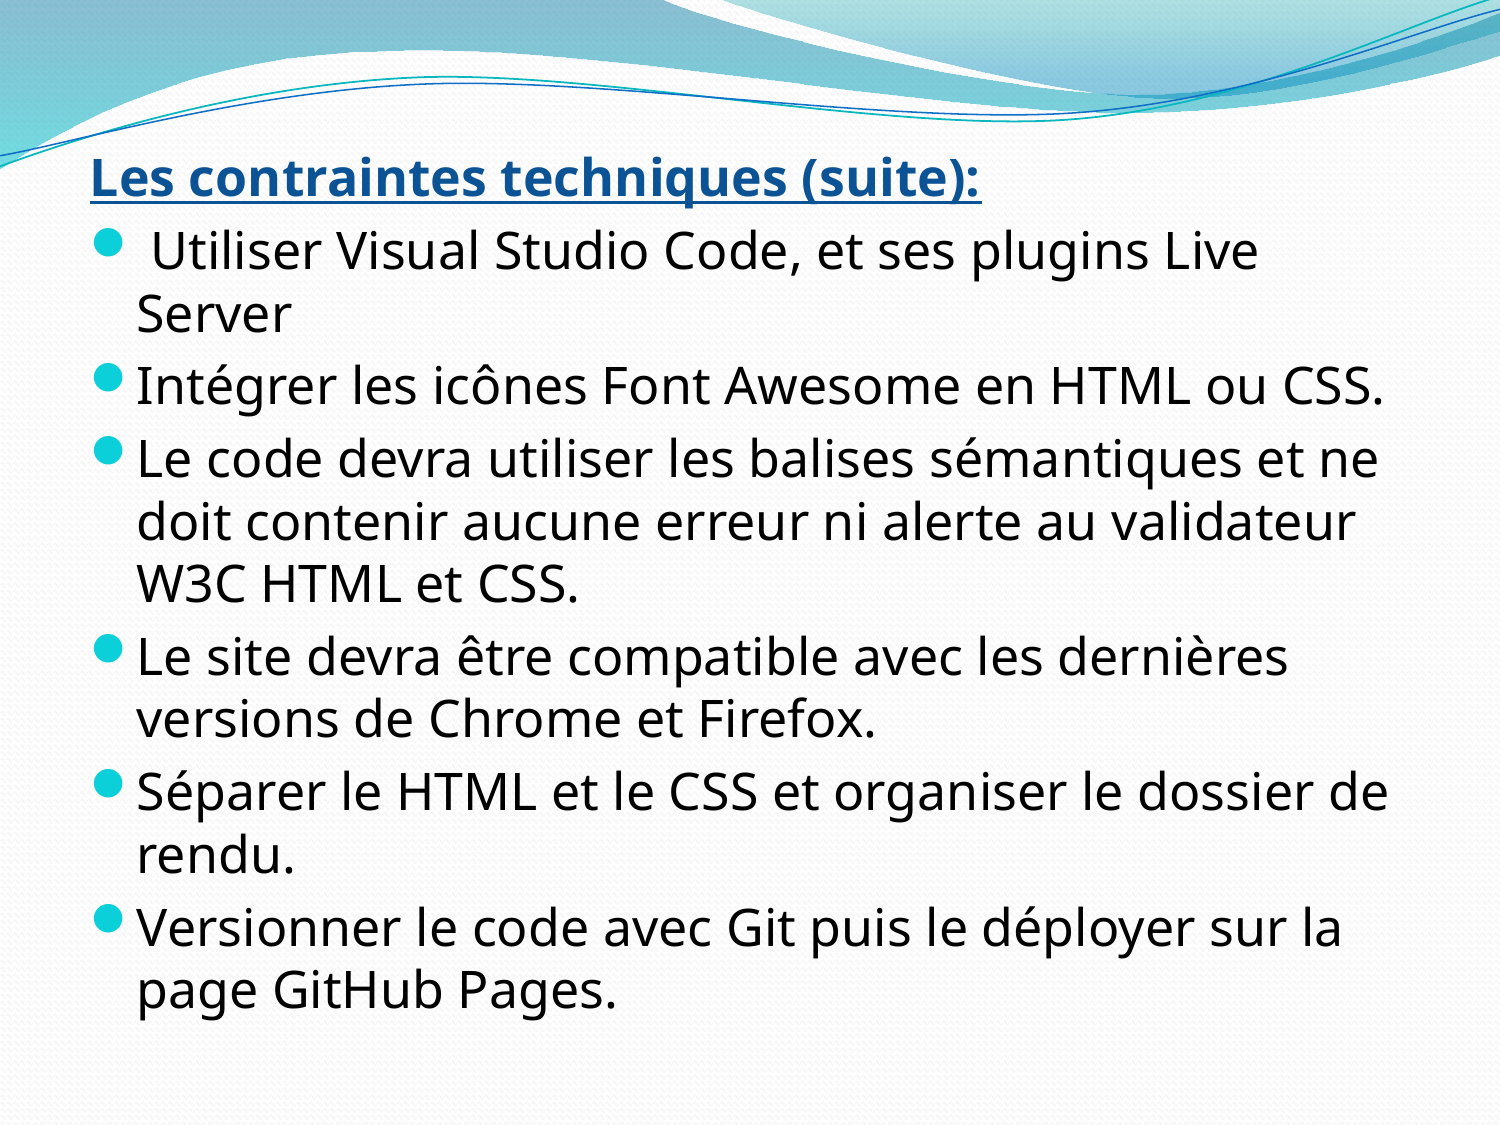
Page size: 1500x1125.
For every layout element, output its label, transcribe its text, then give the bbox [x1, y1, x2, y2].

list Les contraintes techniques (suite): Utiliser Visual Studio Code, et ses plugins Live Server Intégrer les icônes Font Awesome en HTML ou CSS. Le code devra utiliser les balises sémantiques et ne doit contenir aucune erreur ni alerte au validateur W3C HTML et CSS. Le site devra être compatible avec les dernières versions de Chrome et Firefox. Séparer le HTML et le CSS et organiser le dossier de rendu. Versionner le code avec Git puis le déployer sur la page GitHub Pages. [75, 137, 1425, 1038]
